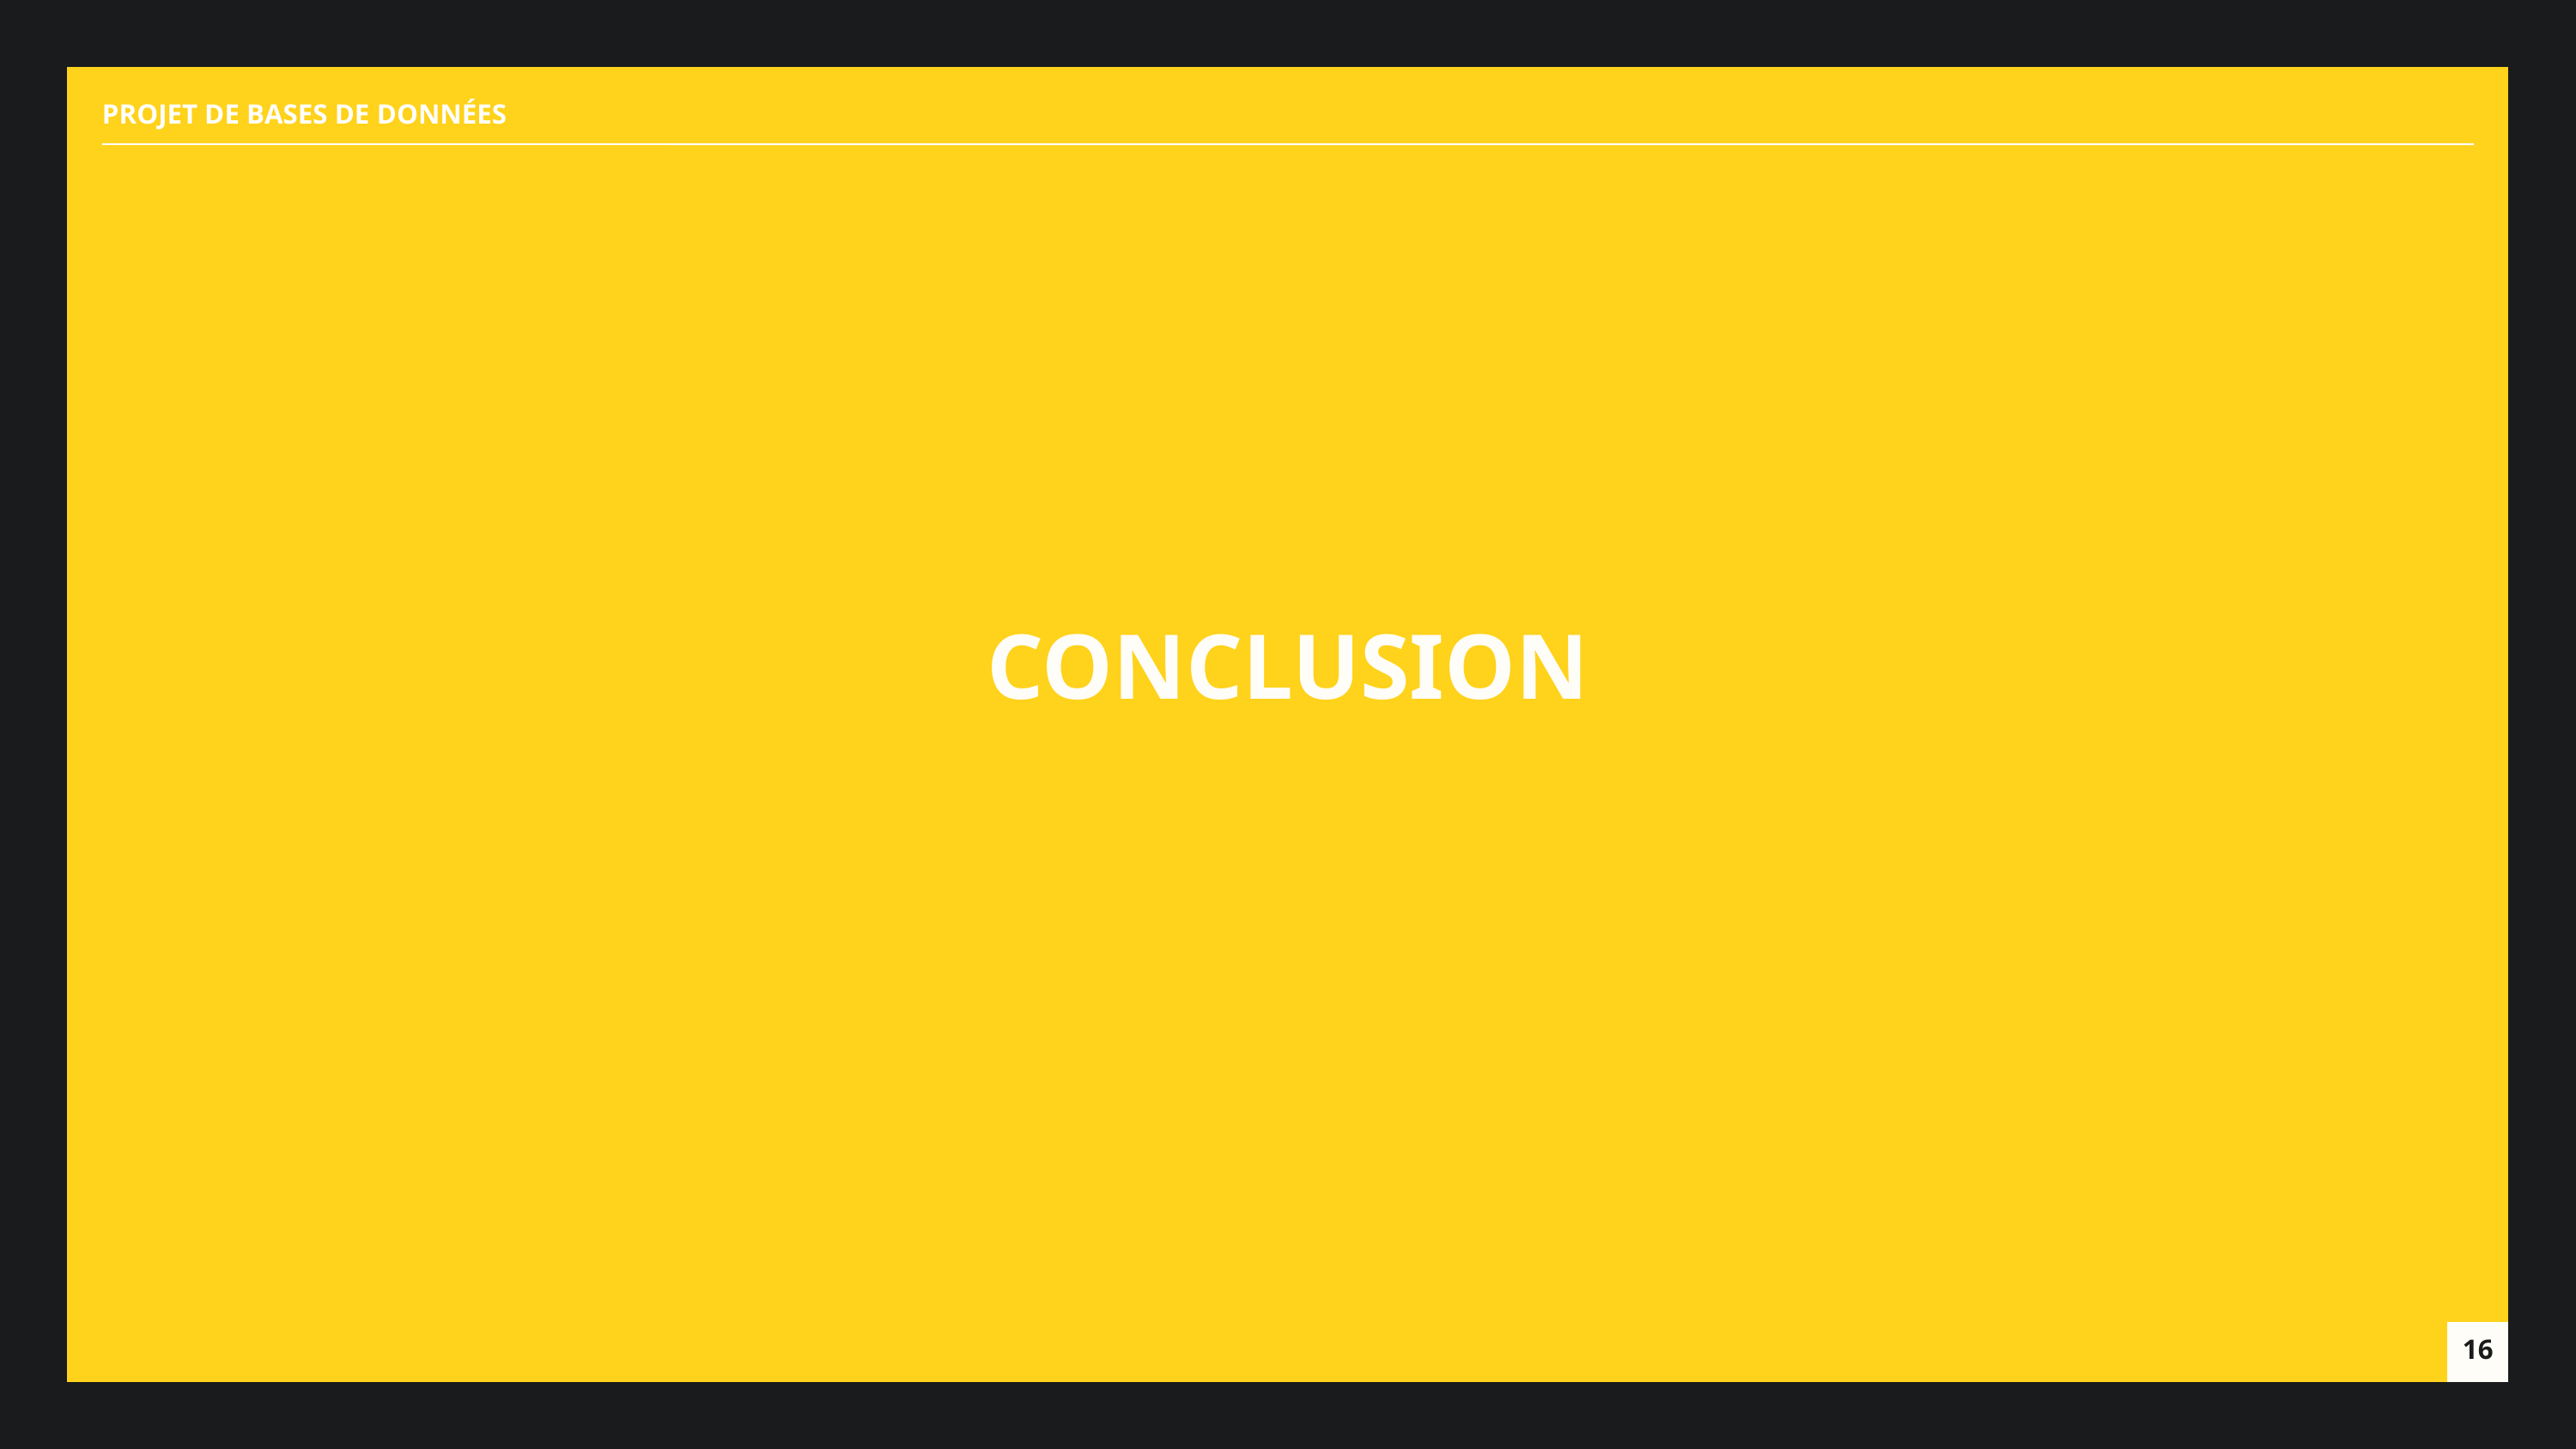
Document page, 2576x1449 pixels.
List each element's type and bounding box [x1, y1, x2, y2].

text_box [101, 101, 2475, 145]
text_box [2447, 1321, 2509, 1382]
text_box [67, 66, 2509, 1382]
